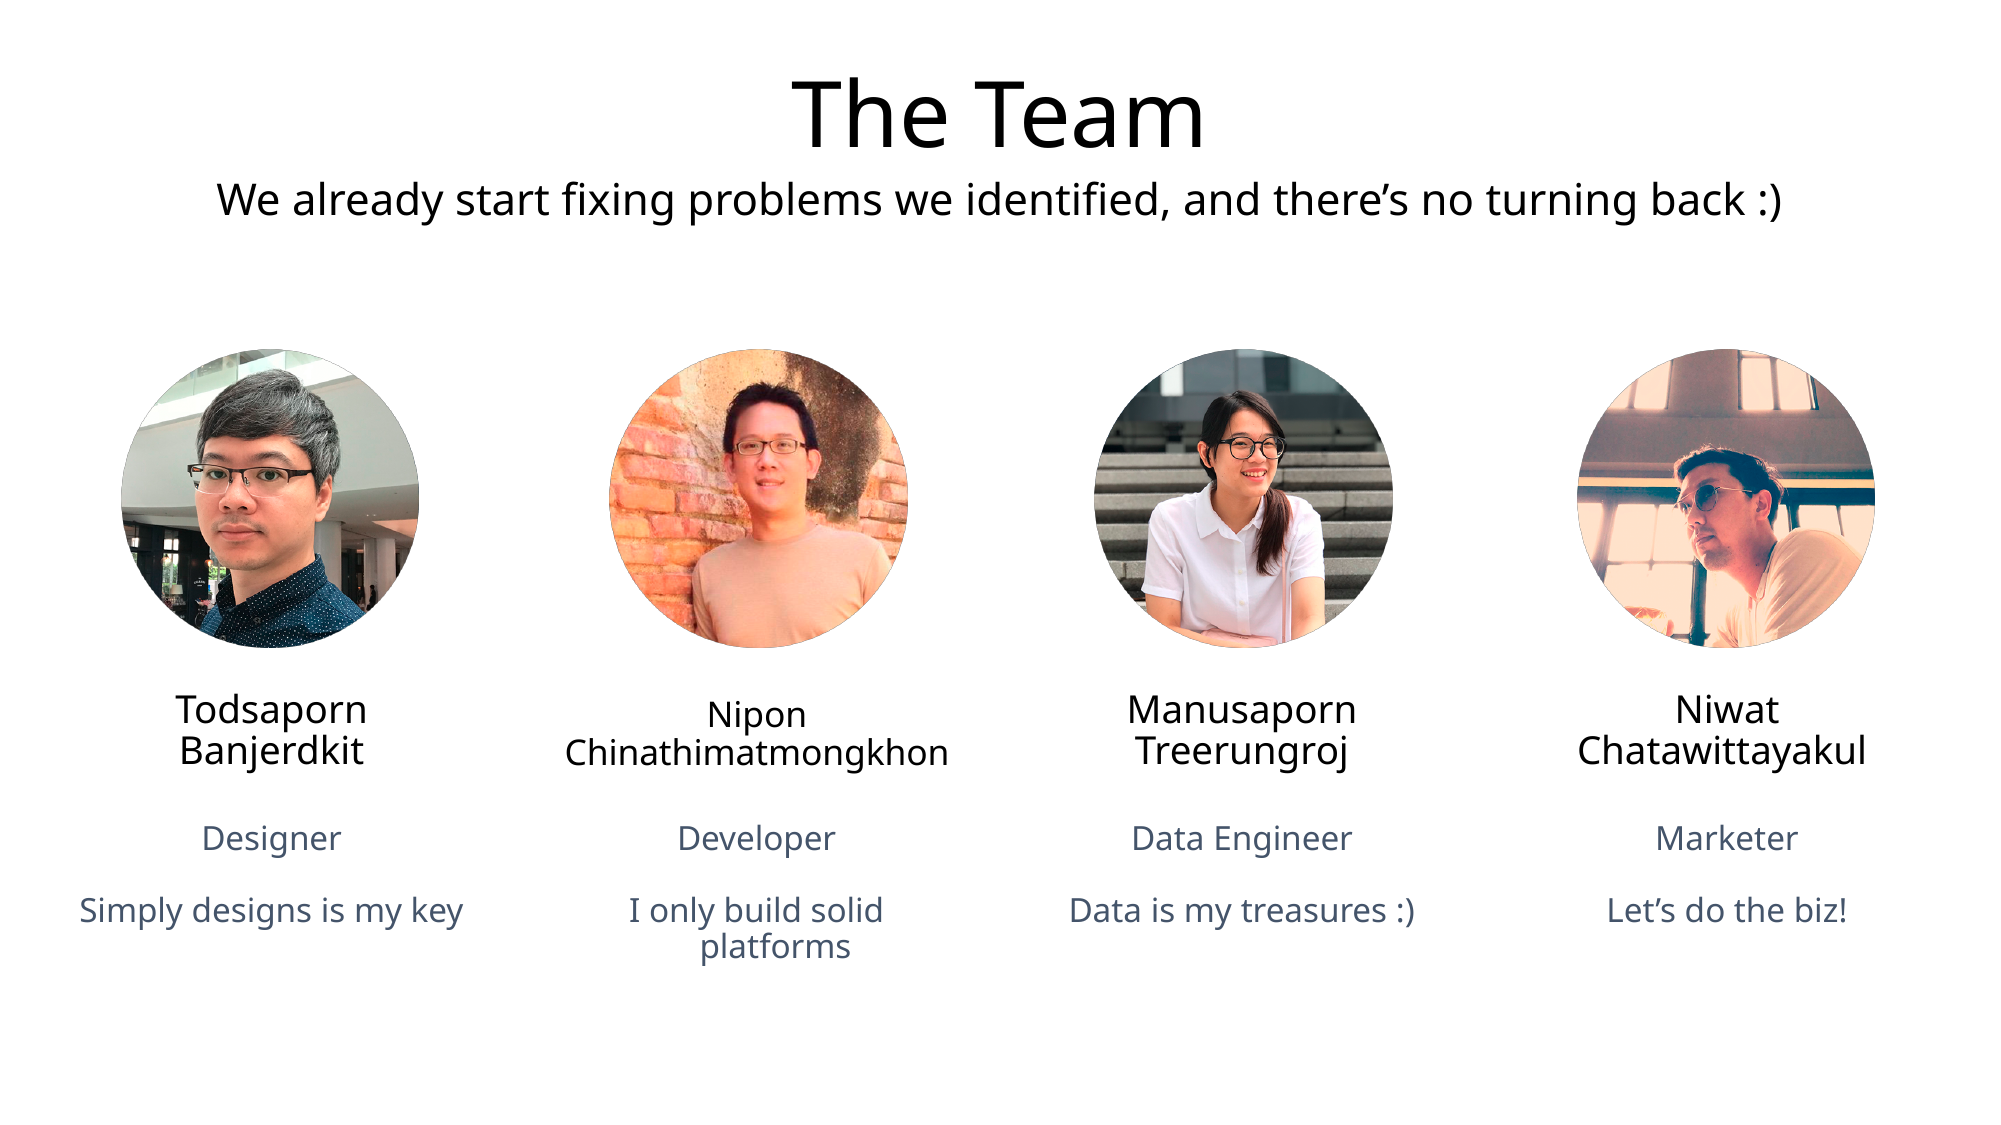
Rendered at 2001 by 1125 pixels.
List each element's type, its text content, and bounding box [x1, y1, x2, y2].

picture [609, 349, 908, 648]
text_box Developer I only build solid platforms [535, 802, 979, 1055]
title The Team We already start fixing problems we identified, and there’s no turning back :) [67, 47, 1933, 271]
text_box Data Engineer Data is my treasures :) [1020, 802, 1464, 1055]
list Designer Simply designs is my key [50, 801, 494, 1056]
text_box Marketer Let’s do the biz! [1505, 802, 1949, 1055]
text_box Niwat Chatawittayakul [1505, 666, 1949, 794]
picture [1576, 349, 1875, 648]
text_box Nipon Chinathimatmongkhon [535, 666, 979, 794]
picture [1094, 349, 1393, 648]
picture [121, 349, 420, 648]
text_box Manusaporn Treerungroj [1020, 666, 1464, 794]
text_box Todsaporn Banjerdkit [50, 666, 493, 794]
